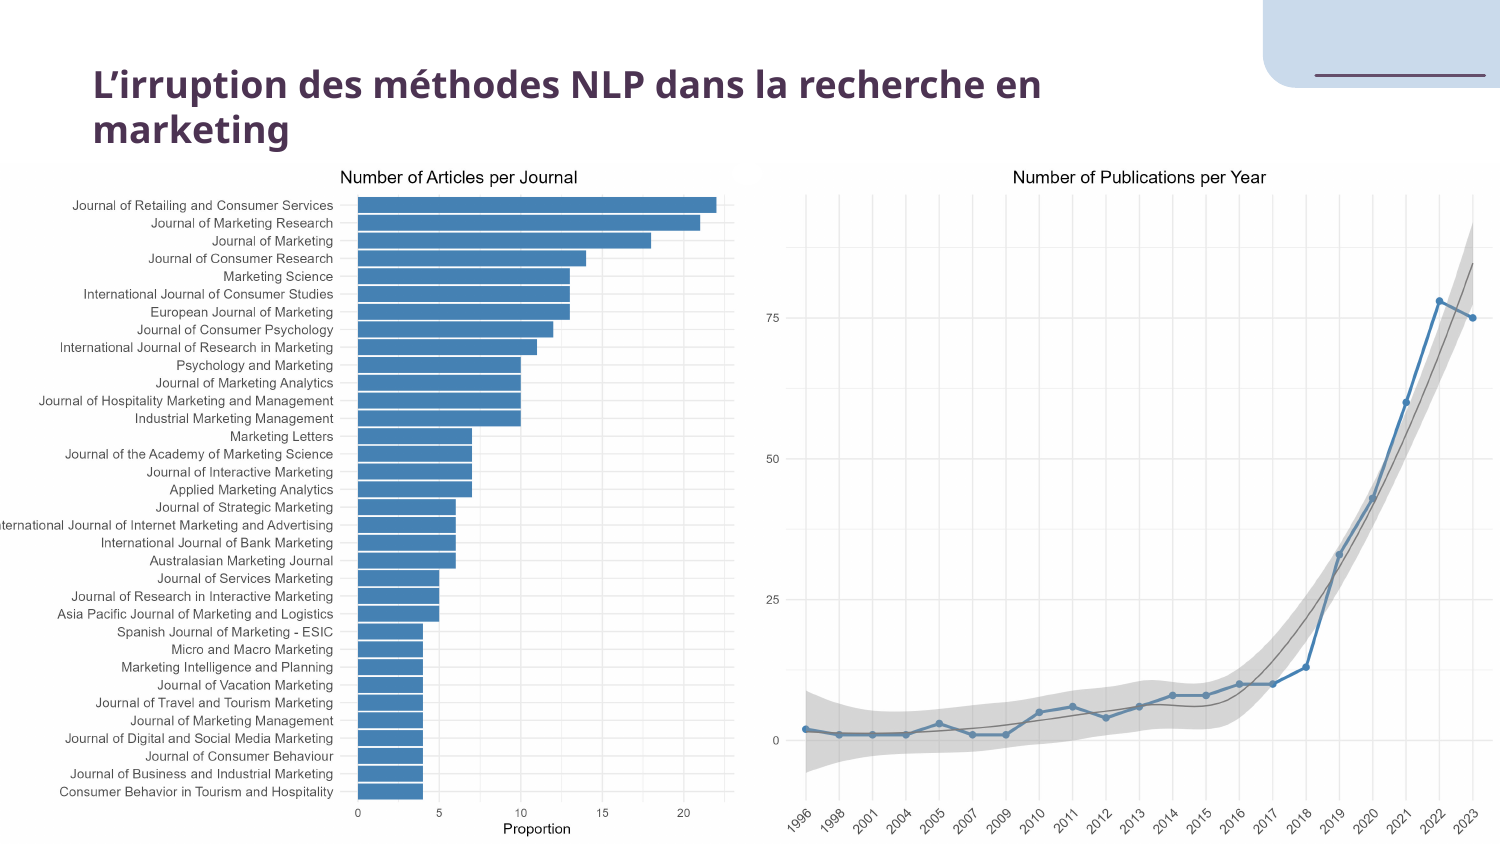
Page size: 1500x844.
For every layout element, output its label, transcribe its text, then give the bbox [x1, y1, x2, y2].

title L’irruption des méthodes NLP dans la recherche en marketing [77, 45, 1250, 140]
picture [0, 163, 1500, 844]
